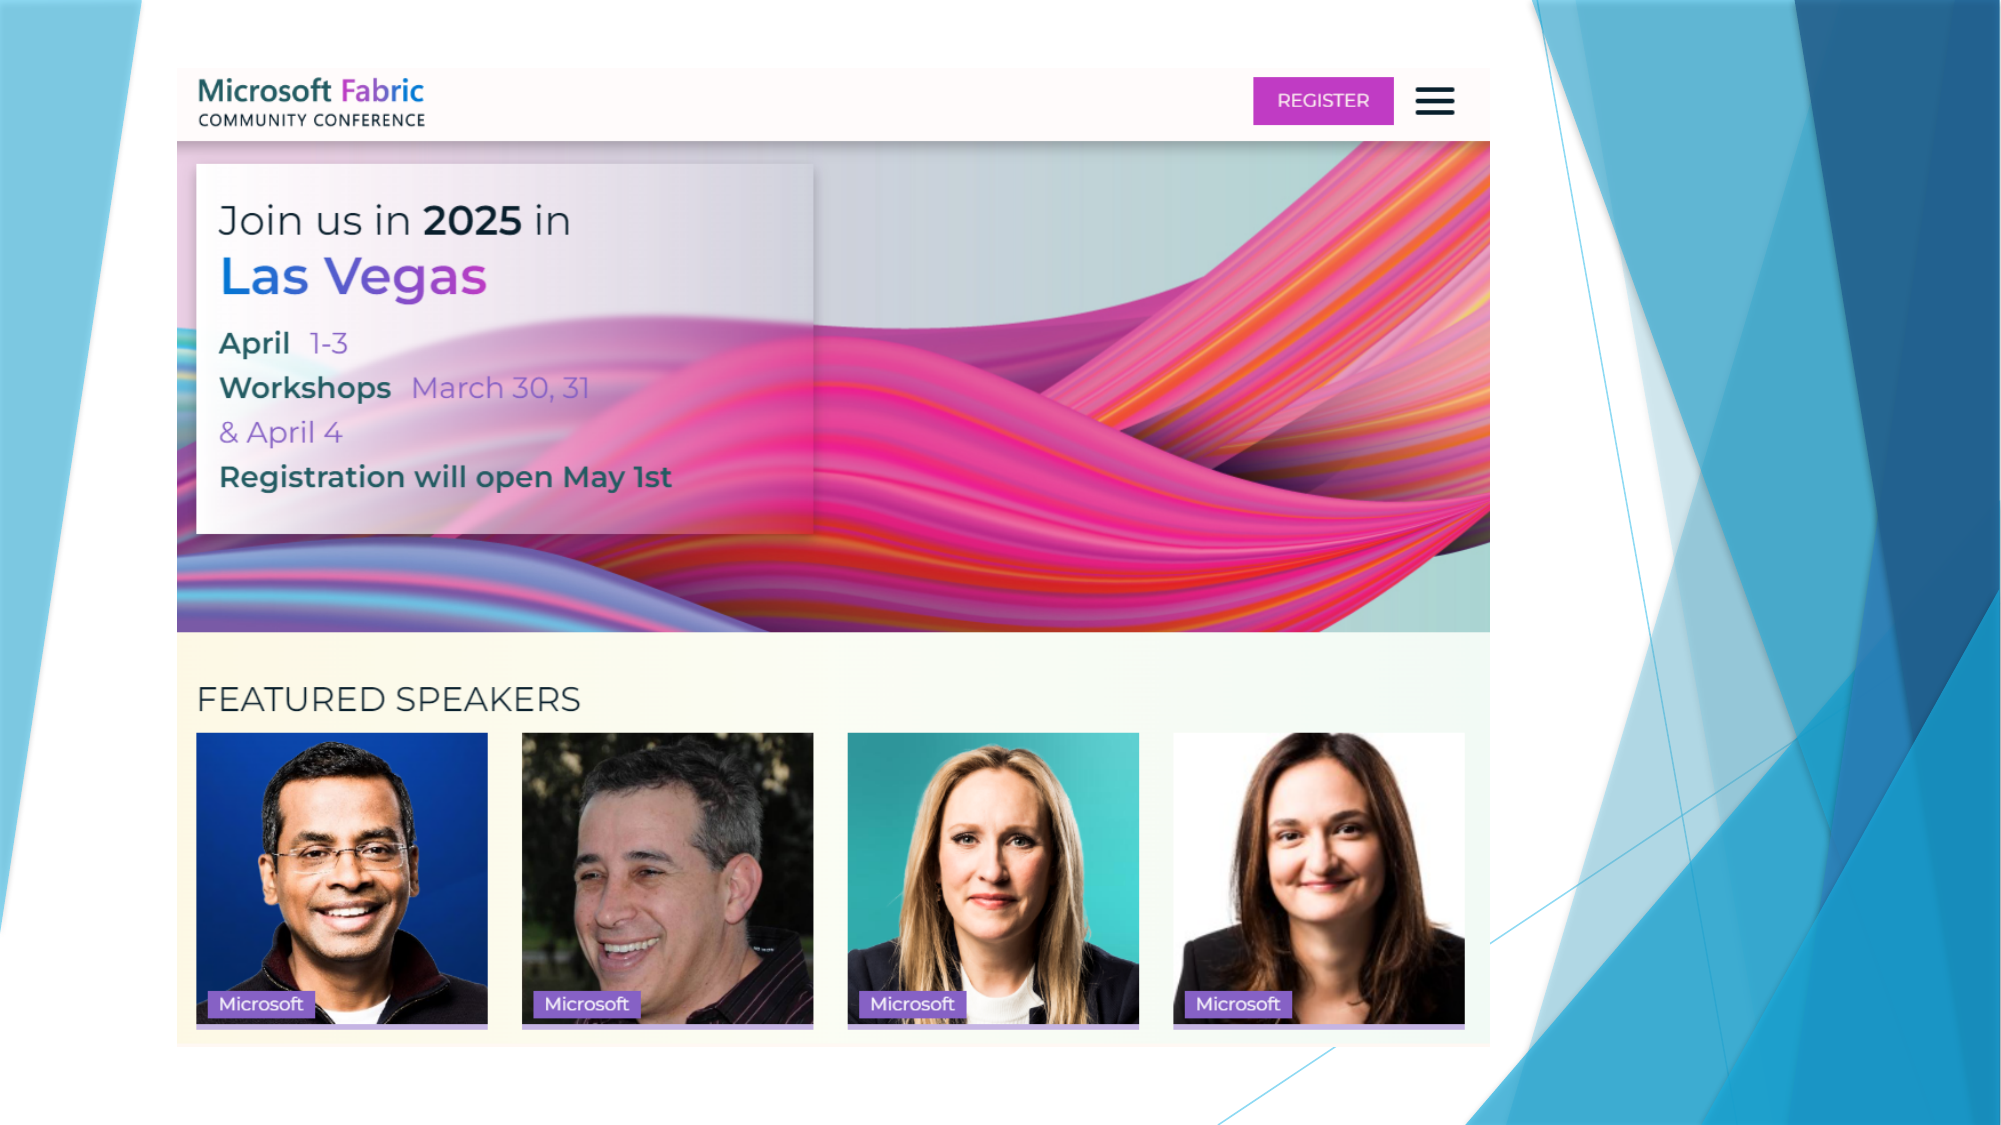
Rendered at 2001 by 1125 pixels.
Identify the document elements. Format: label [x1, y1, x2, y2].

picture [176, 67, 1490, 1048]
